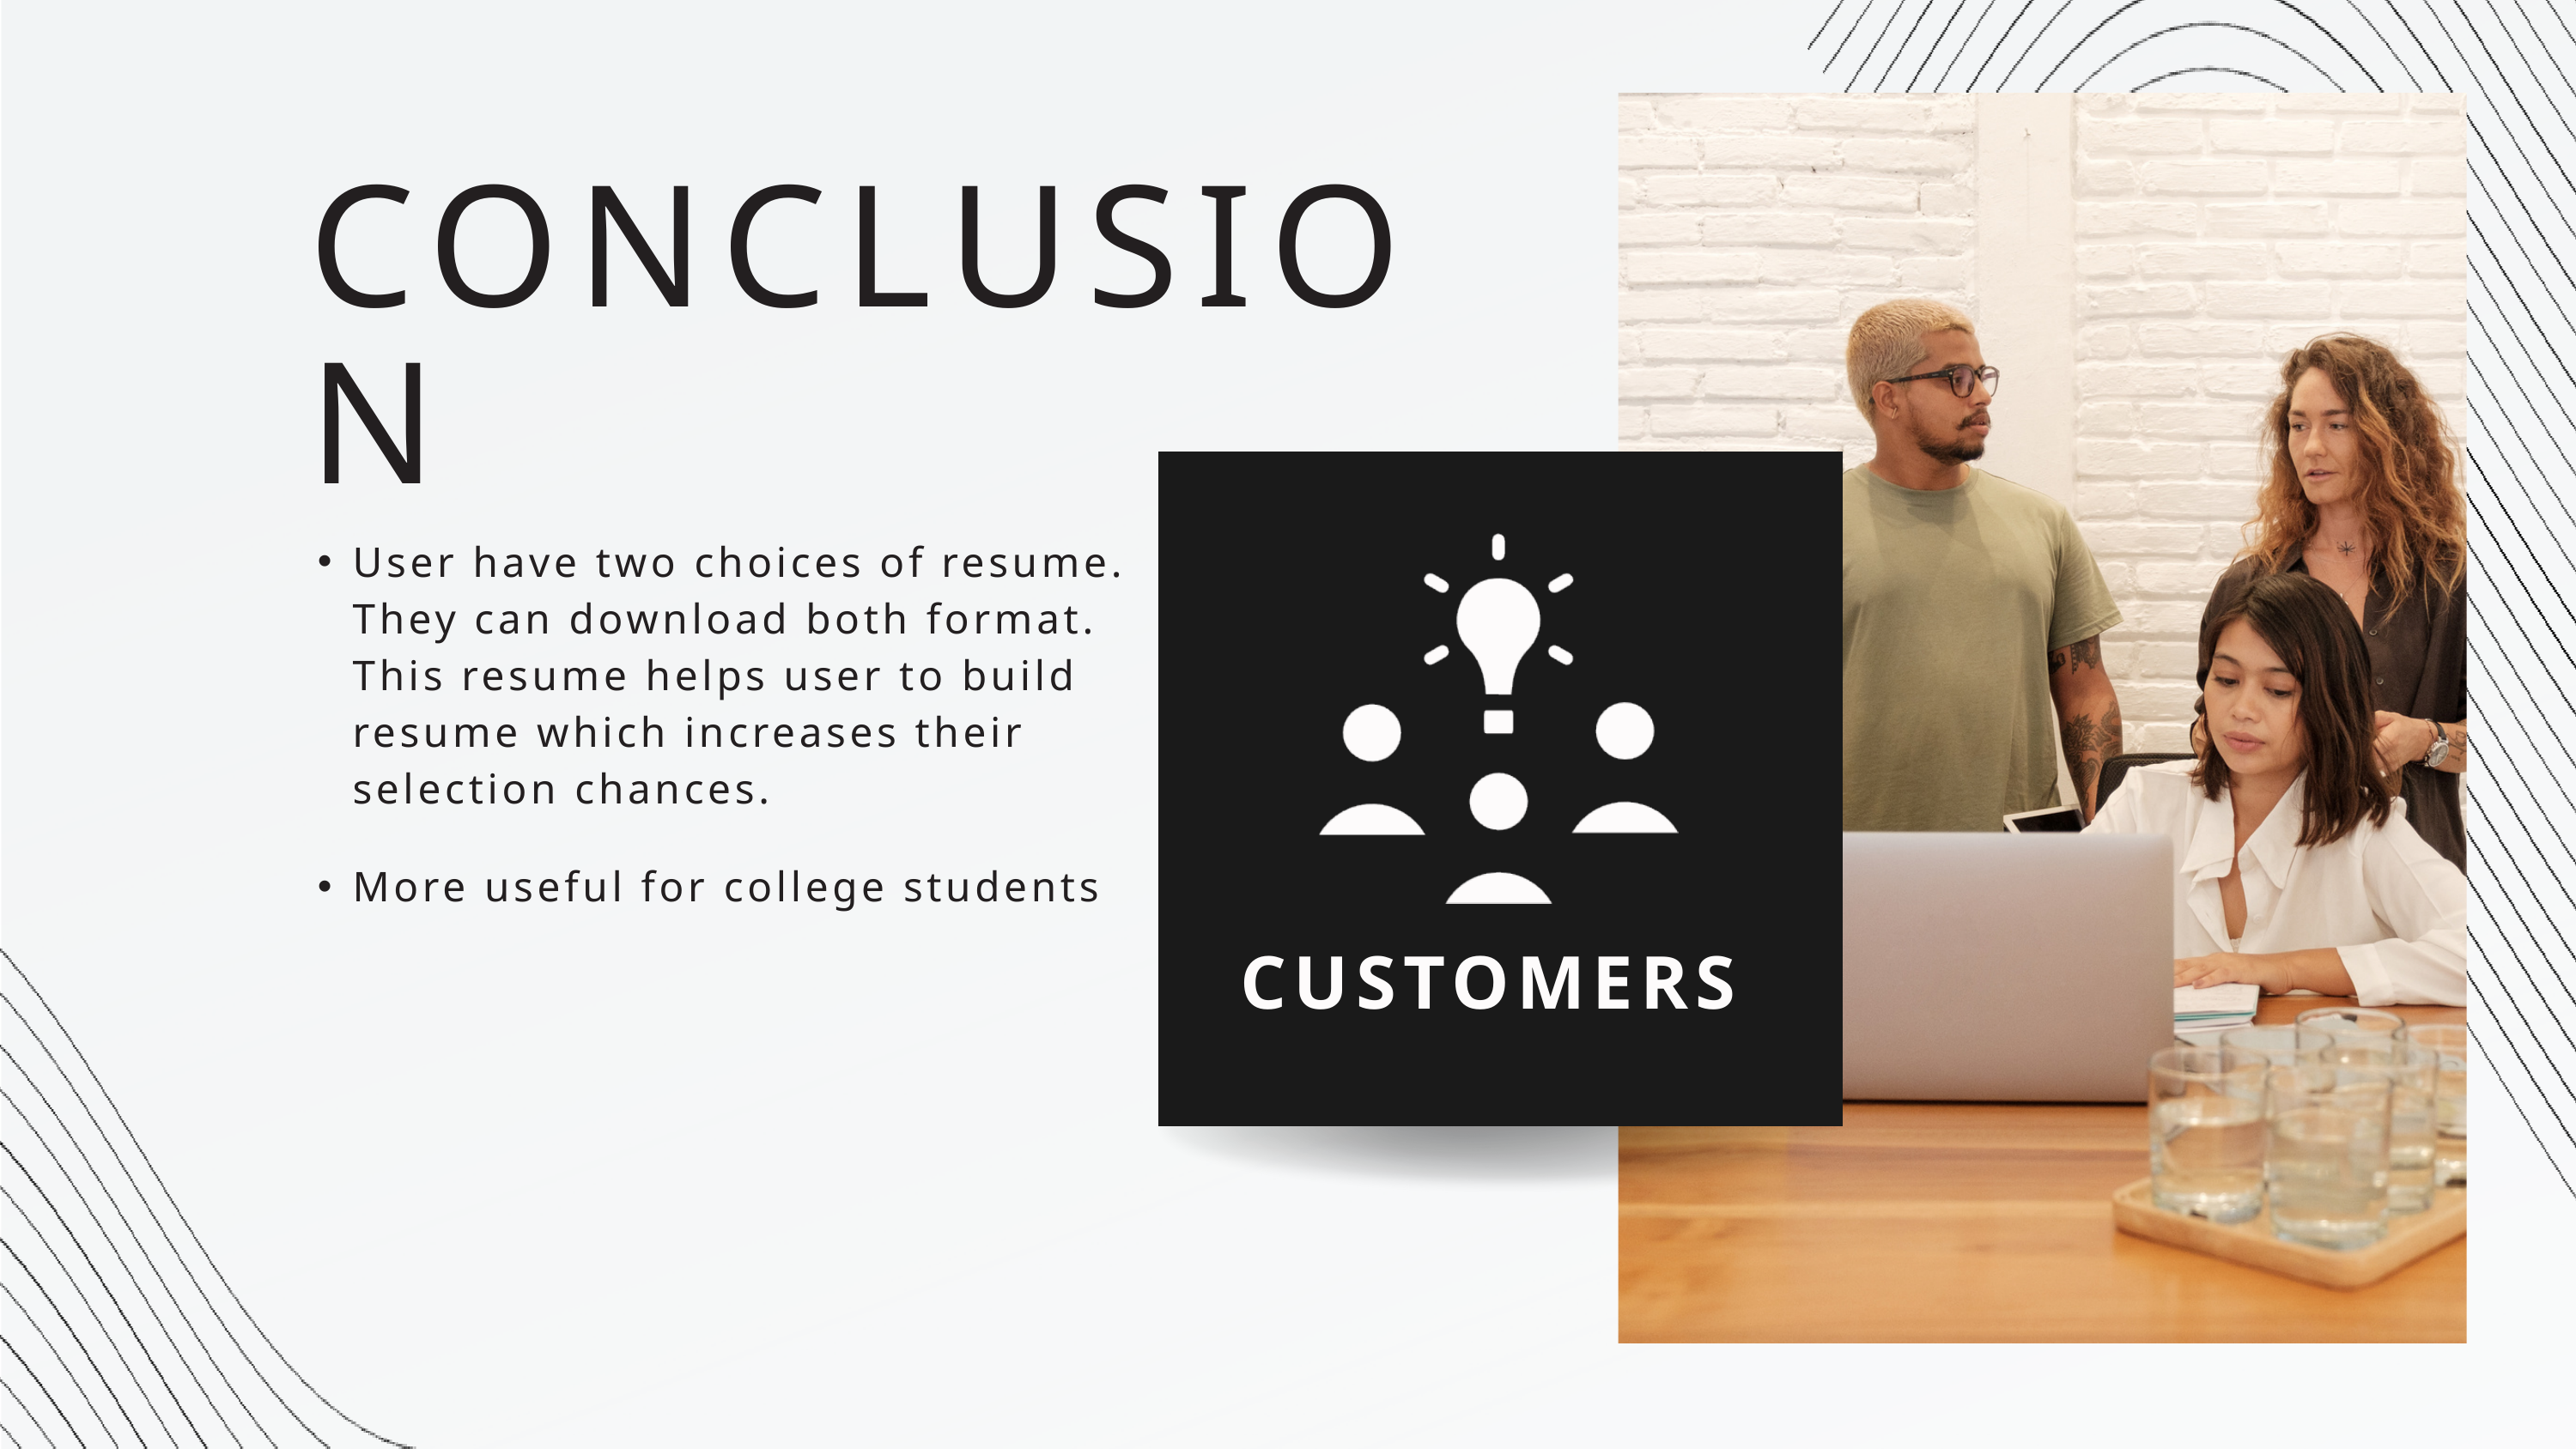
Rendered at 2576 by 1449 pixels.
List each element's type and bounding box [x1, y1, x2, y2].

text_box [1157, 451, 1843, 1127]
picture [0, 0, 2576, 1449]
